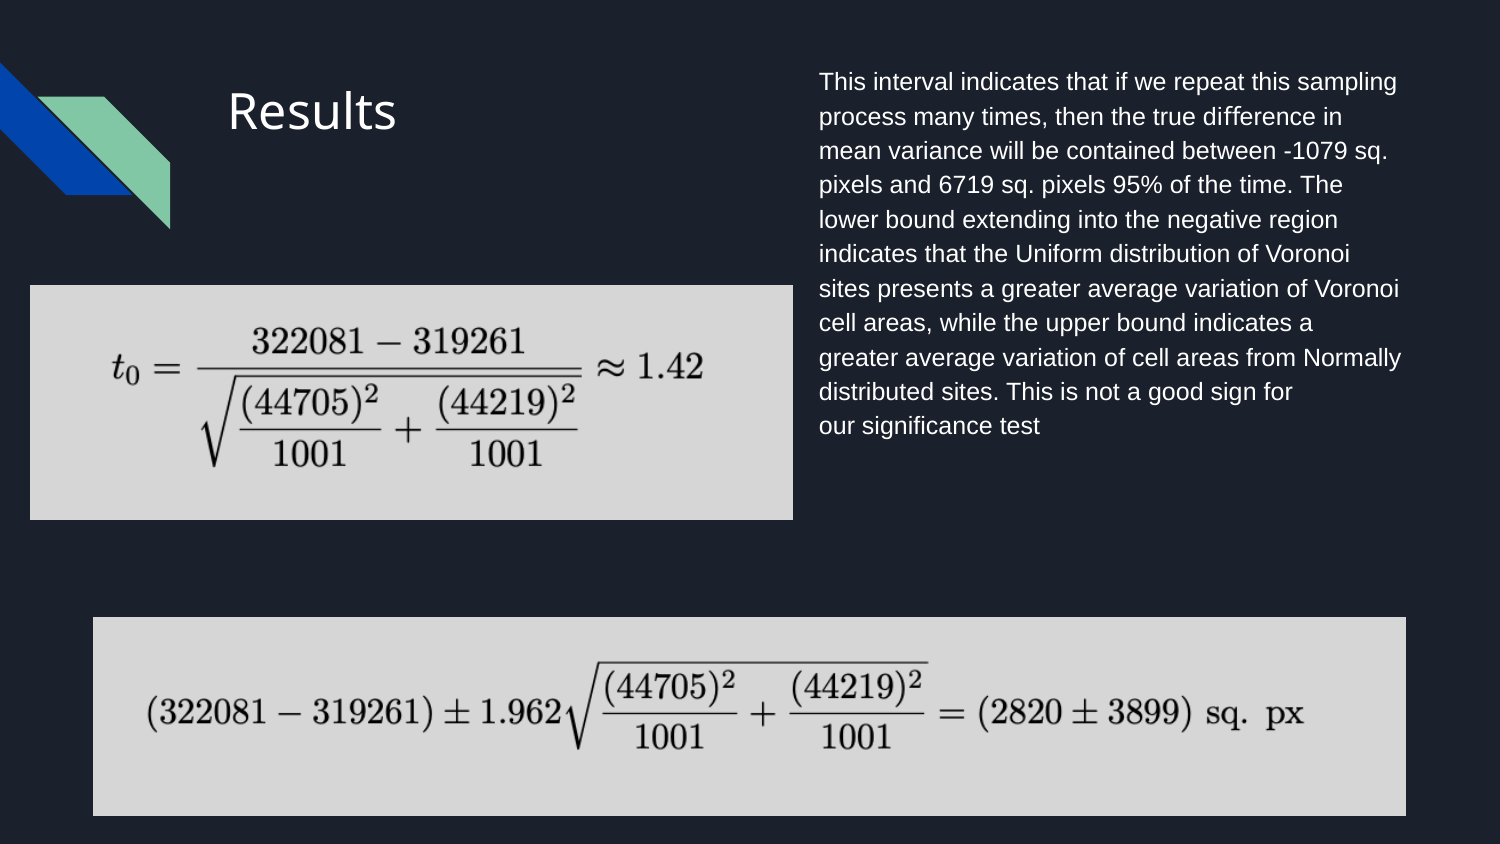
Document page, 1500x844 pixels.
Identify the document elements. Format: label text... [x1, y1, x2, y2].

picture [30, 284, 794, 521]
list This interval indicates that if we repeat this sampling process many times, then the true diﬀerence in mean variance will be contained between -1079 sq. pixels and 6719 sq. pixels 95% of the time. The lower bound extending into the negative region indicates that the Uniform distribution of Voronoi sites presents a greater average variation of Voronoi cell areas, while the upper bound indicates a greater average variation of cell areas from Normally distributed sites. This is not a good sign for our significance test [803, 46, 1454, 587]
picture [93, 617, 1407, 817]
title Results [212, 64, 803, 215]
